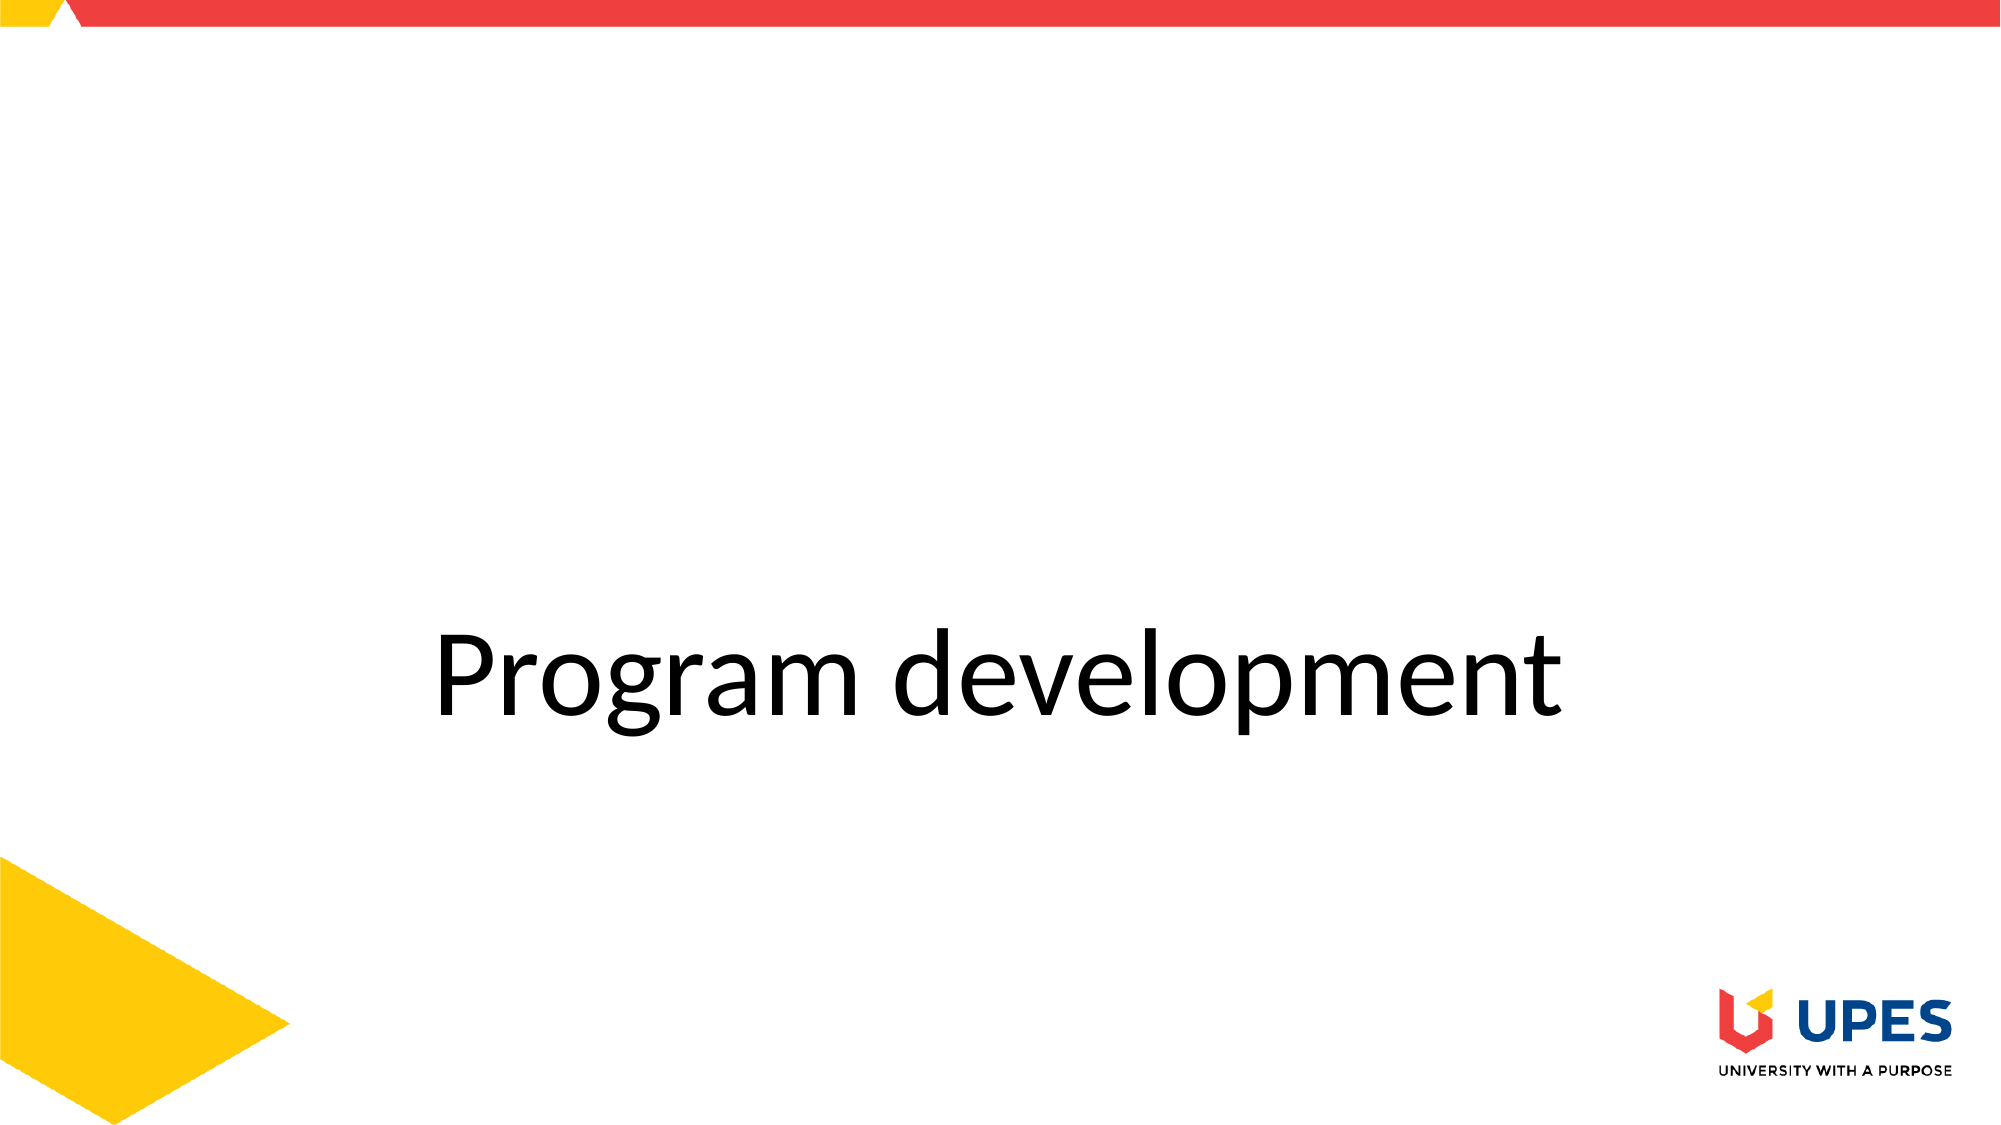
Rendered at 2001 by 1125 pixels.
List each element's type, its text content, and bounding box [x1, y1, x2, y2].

title Program development [136, 280, 1862, 749]
picture [0, 0, 2001, 1125]
